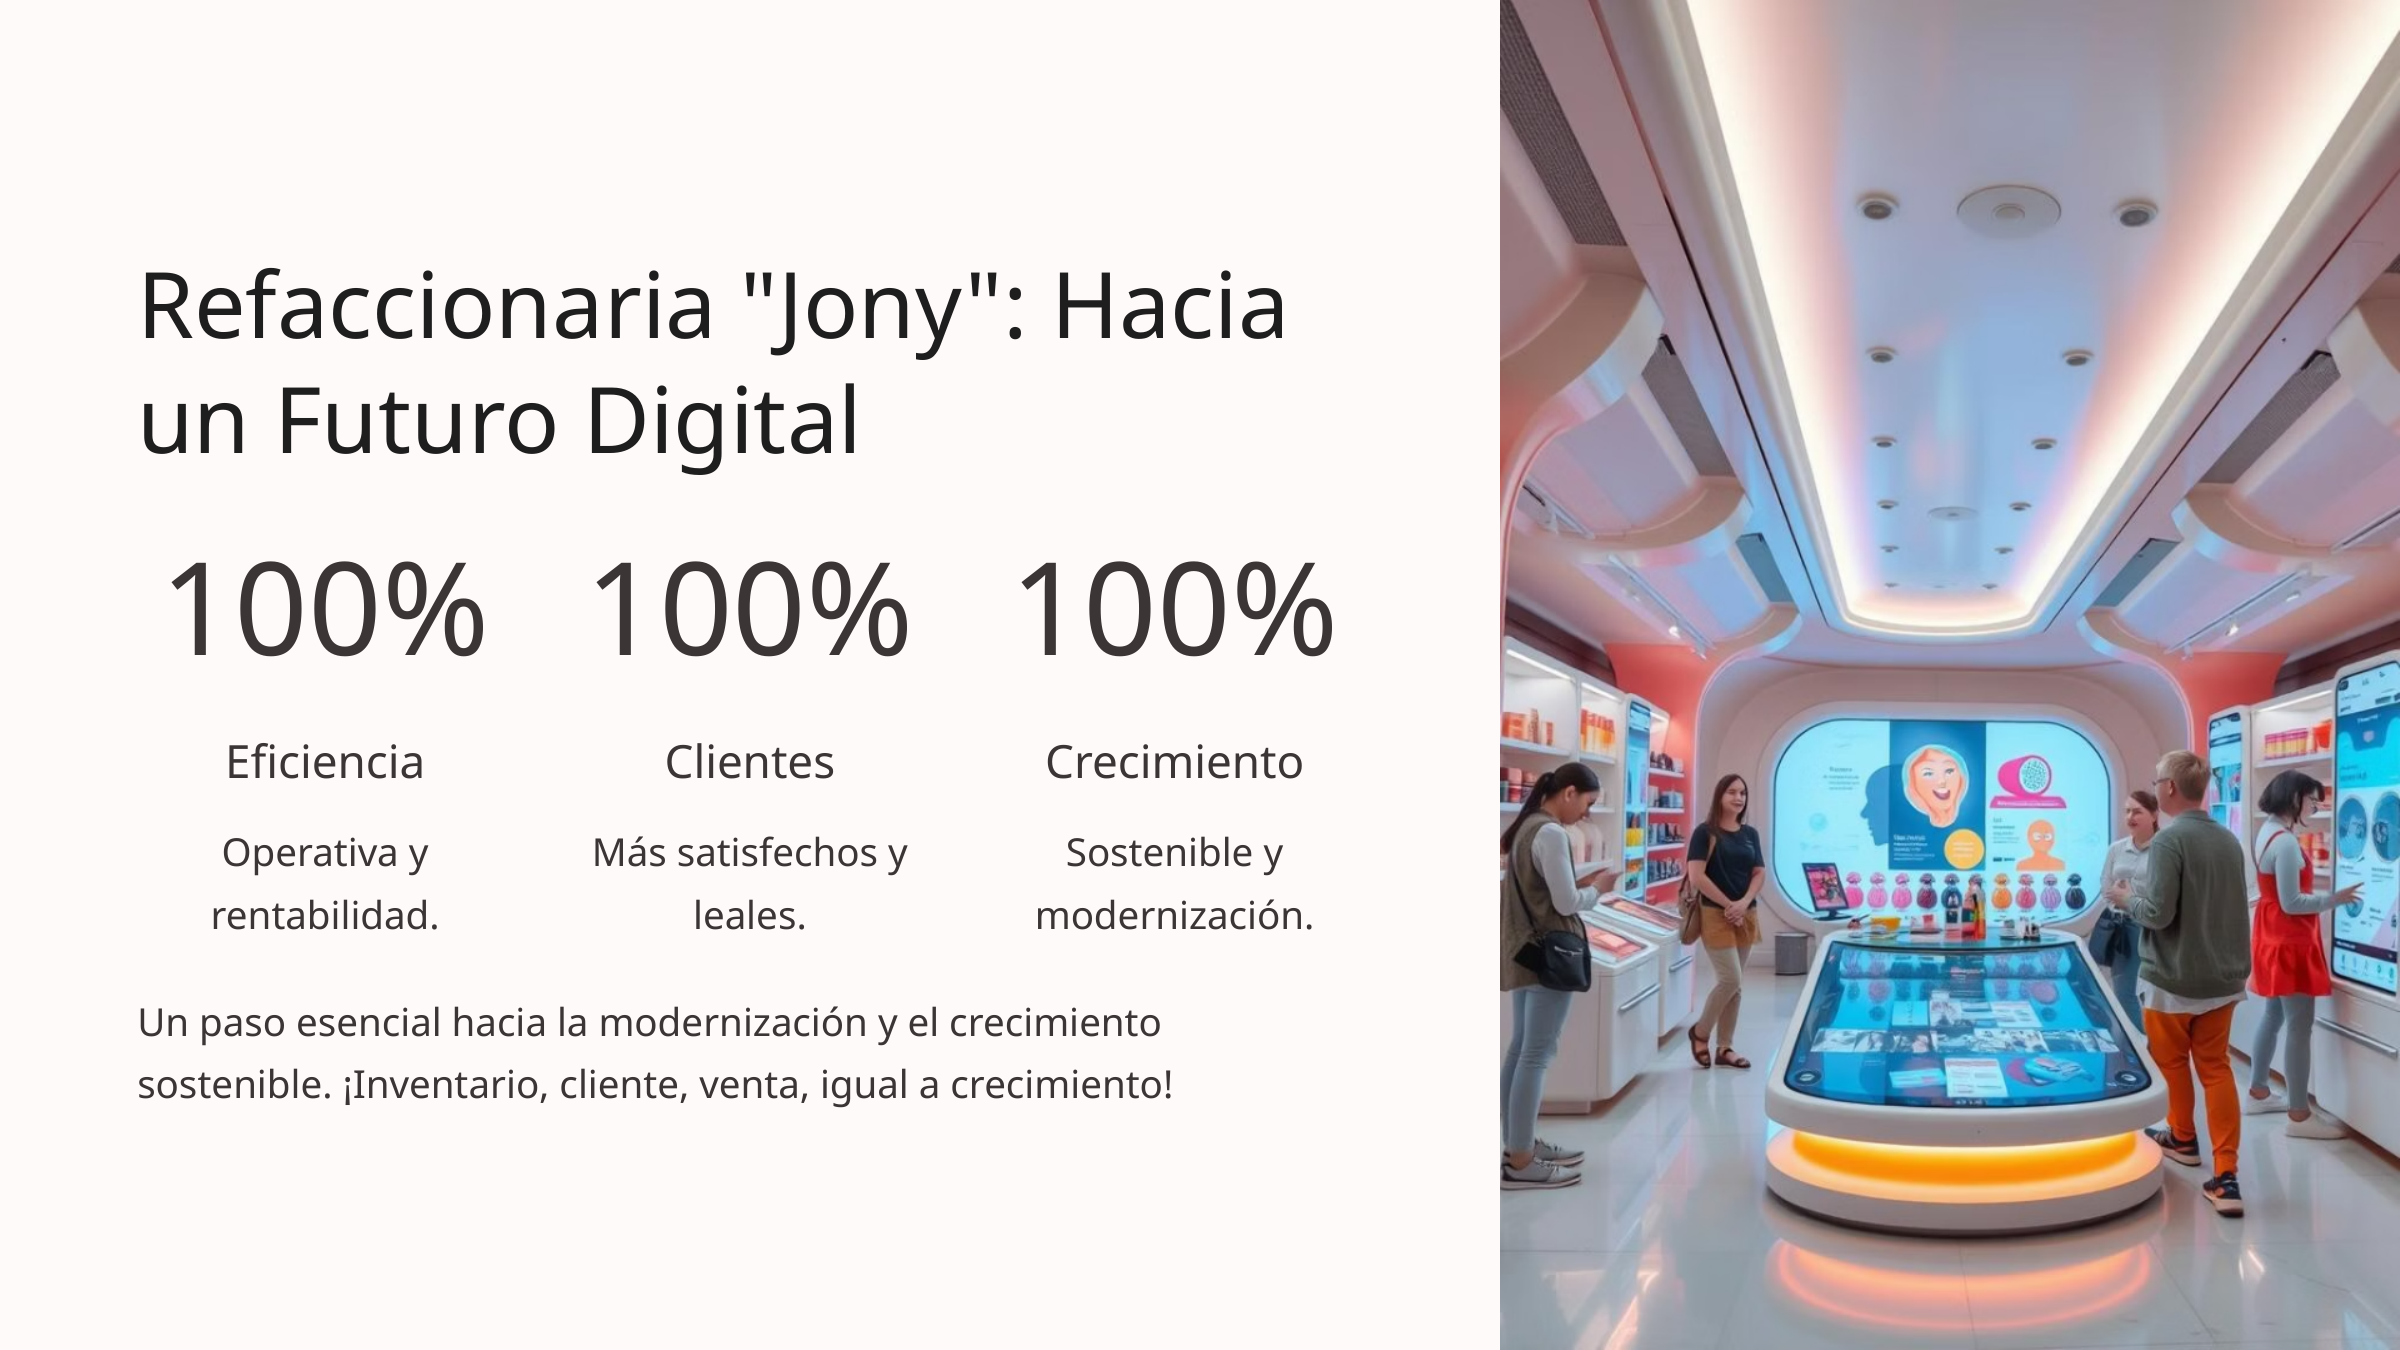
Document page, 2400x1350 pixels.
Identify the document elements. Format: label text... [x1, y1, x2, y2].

text_box Crecimiento [986, 730, 1363, 789]
text_box 100% [562, 551, 938, 682]
picture [1499, 0, 2400, 1350]
text_box Clientes [562, 730, 938, 789]
text_box Operativa y rentabilidad. [137, 811, 514, 938]
text_box Más satisfechos y leales. [562, 811, 938, 938]
text_box Eficiencia [137, 730, 514, 789]
text_box Refaccionaria "Jony": Hacia un Futuro Digital [137, 242, 1363, 474]
text_box 100% [137, 551, 514, 682]
text_box Un paso esencial hacia la modernización y el crecimiento sostenible. ¡Inventario, cliente, venta, igual a crecimiento! [137, 981, 1363, 1108]
text_box 100% [986, 551, 1363, 682]
text_box Sostenible y modernización. [986, 811, 1363, 938]
